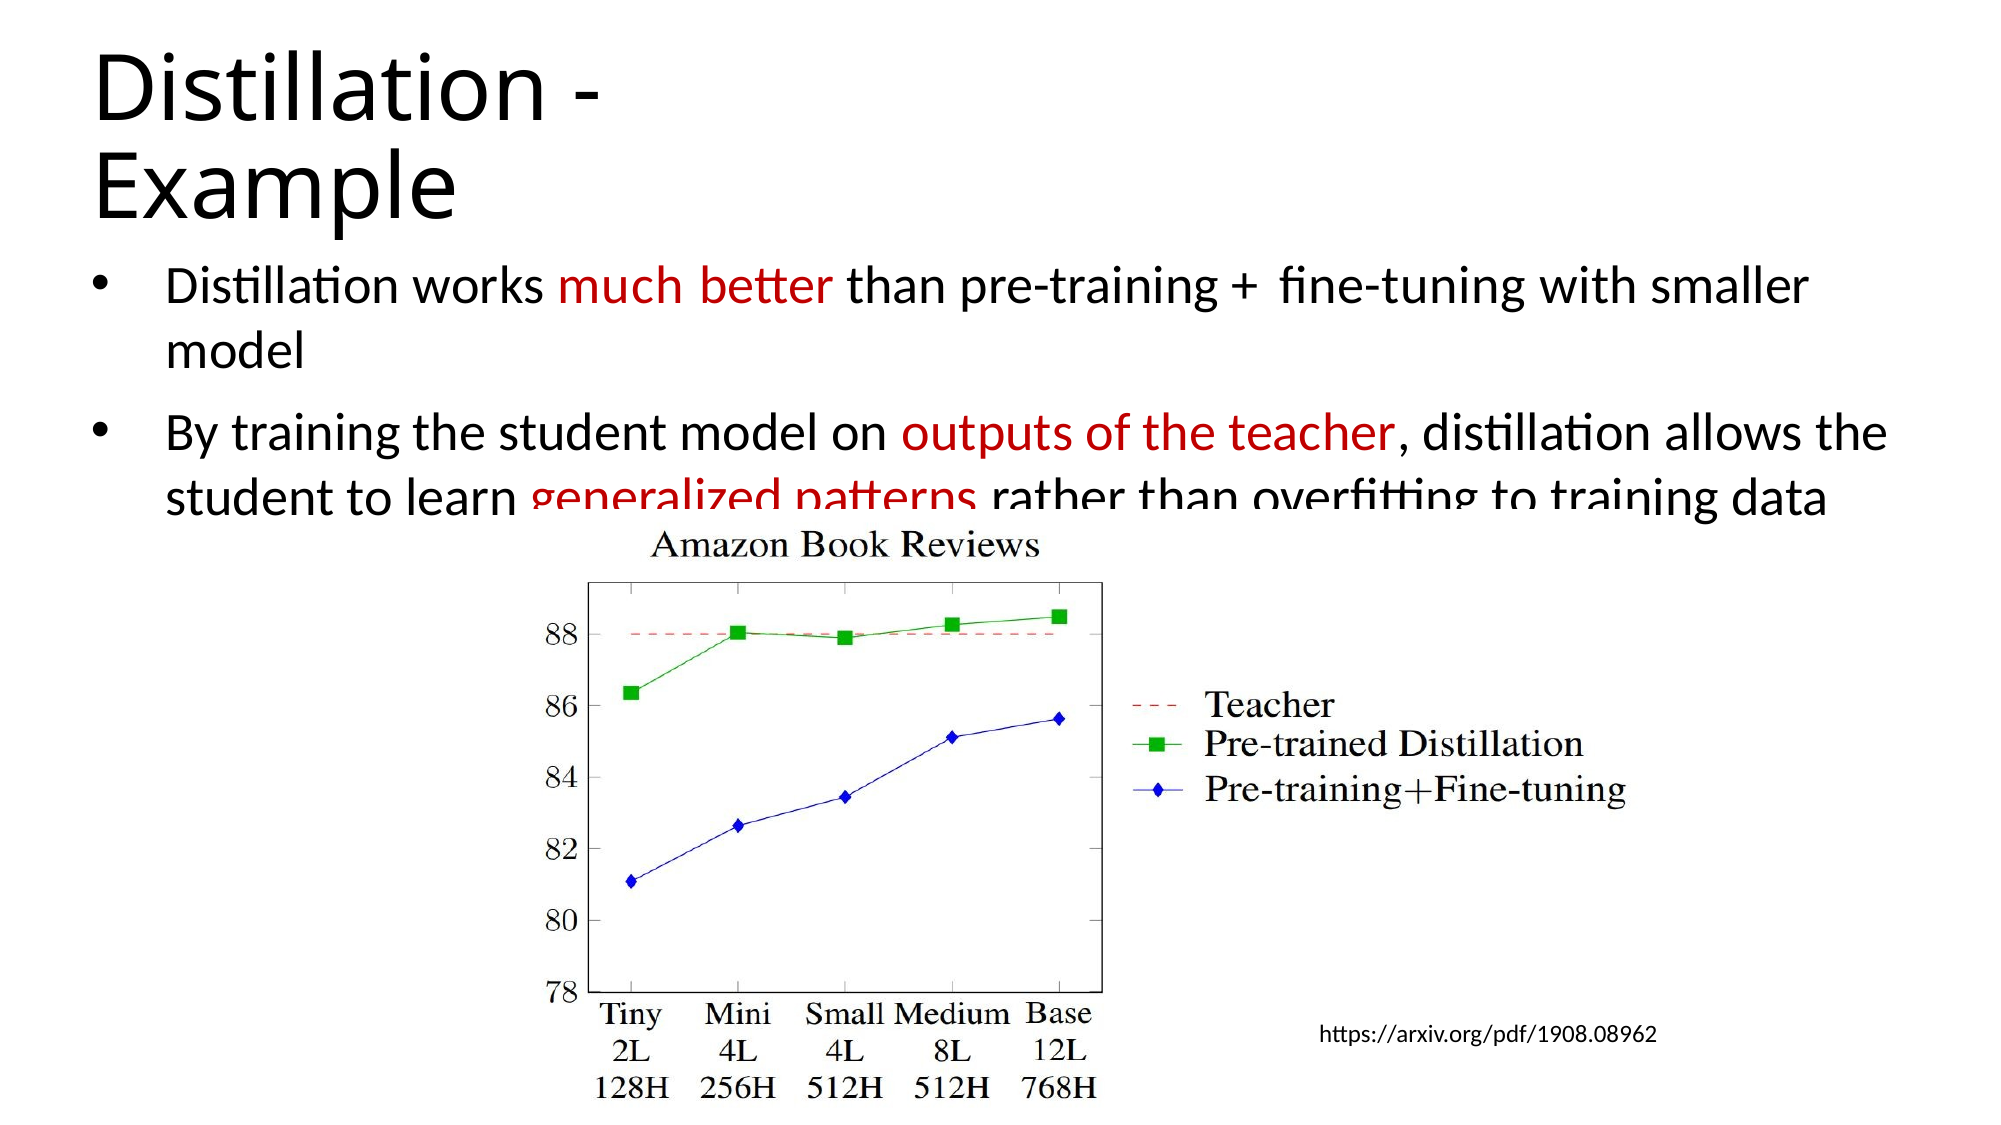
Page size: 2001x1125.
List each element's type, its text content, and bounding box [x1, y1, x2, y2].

text_box Distillation works much better than pre-training + fine-tuning with smaller model By training the student model on outputs of the teacher, distillation allows the student to learn generalized patterns rather than overfitting to training data [88, 231, 1957, 527]
text_box https://arxiv.org/pdf/1908.08962 [1638, 1010, 1859, 1055]
title Distillation - Example [88, 38, 967, 239]
picture [527, 509, 1638, 1125]
